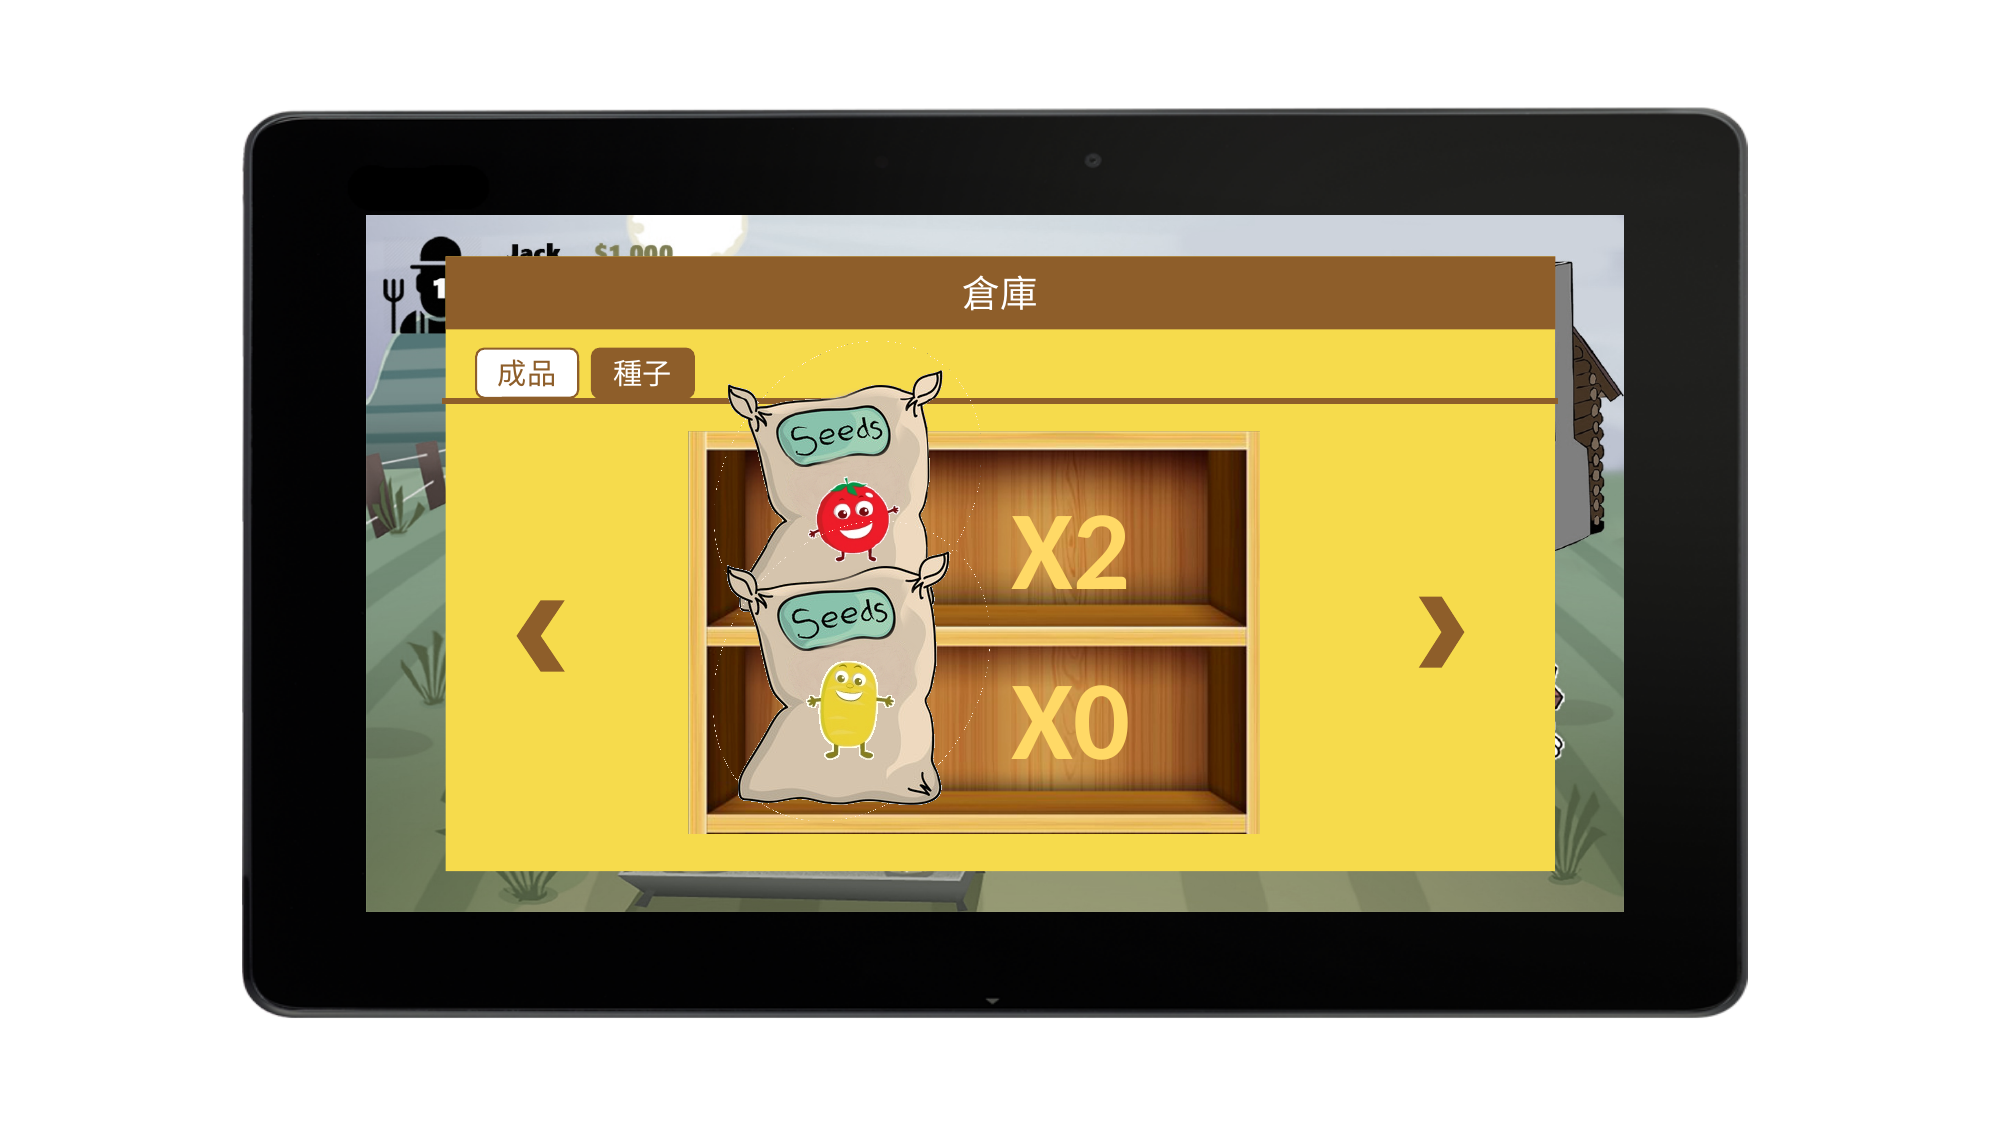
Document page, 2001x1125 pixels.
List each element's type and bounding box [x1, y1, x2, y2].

picture [242, 106, 1748, 1021]
